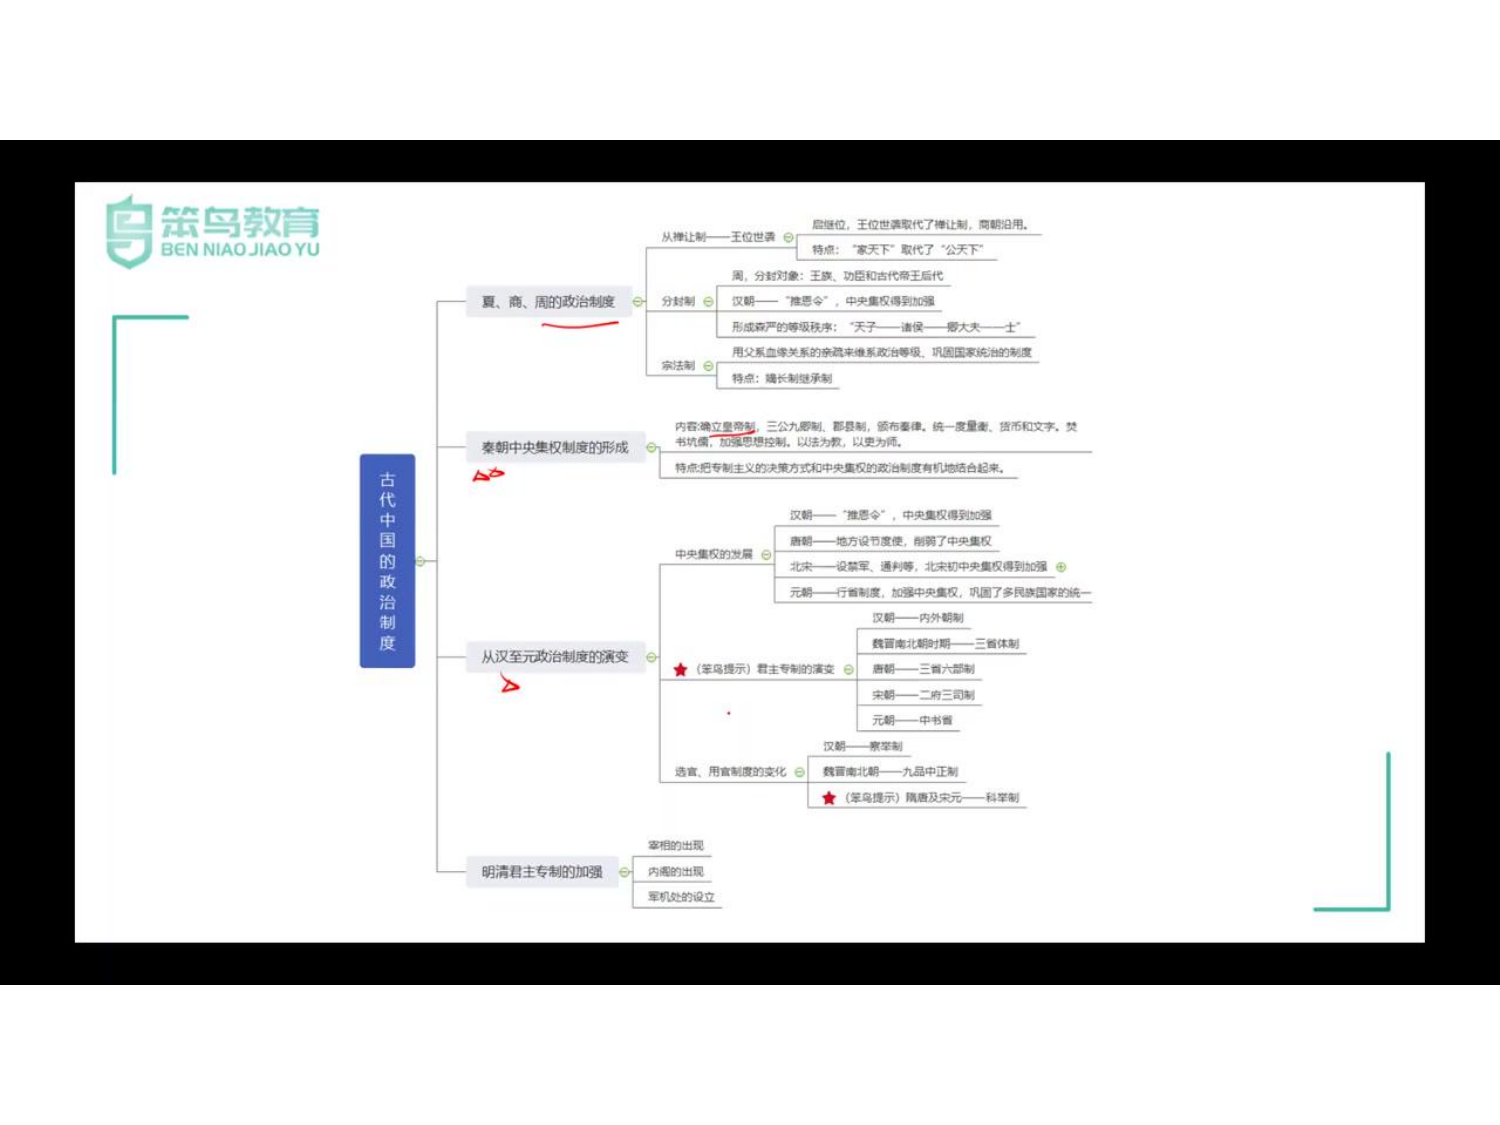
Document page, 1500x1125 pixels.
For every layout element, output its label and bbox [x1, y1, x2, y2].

picture [0, 140, 1500, 985]
